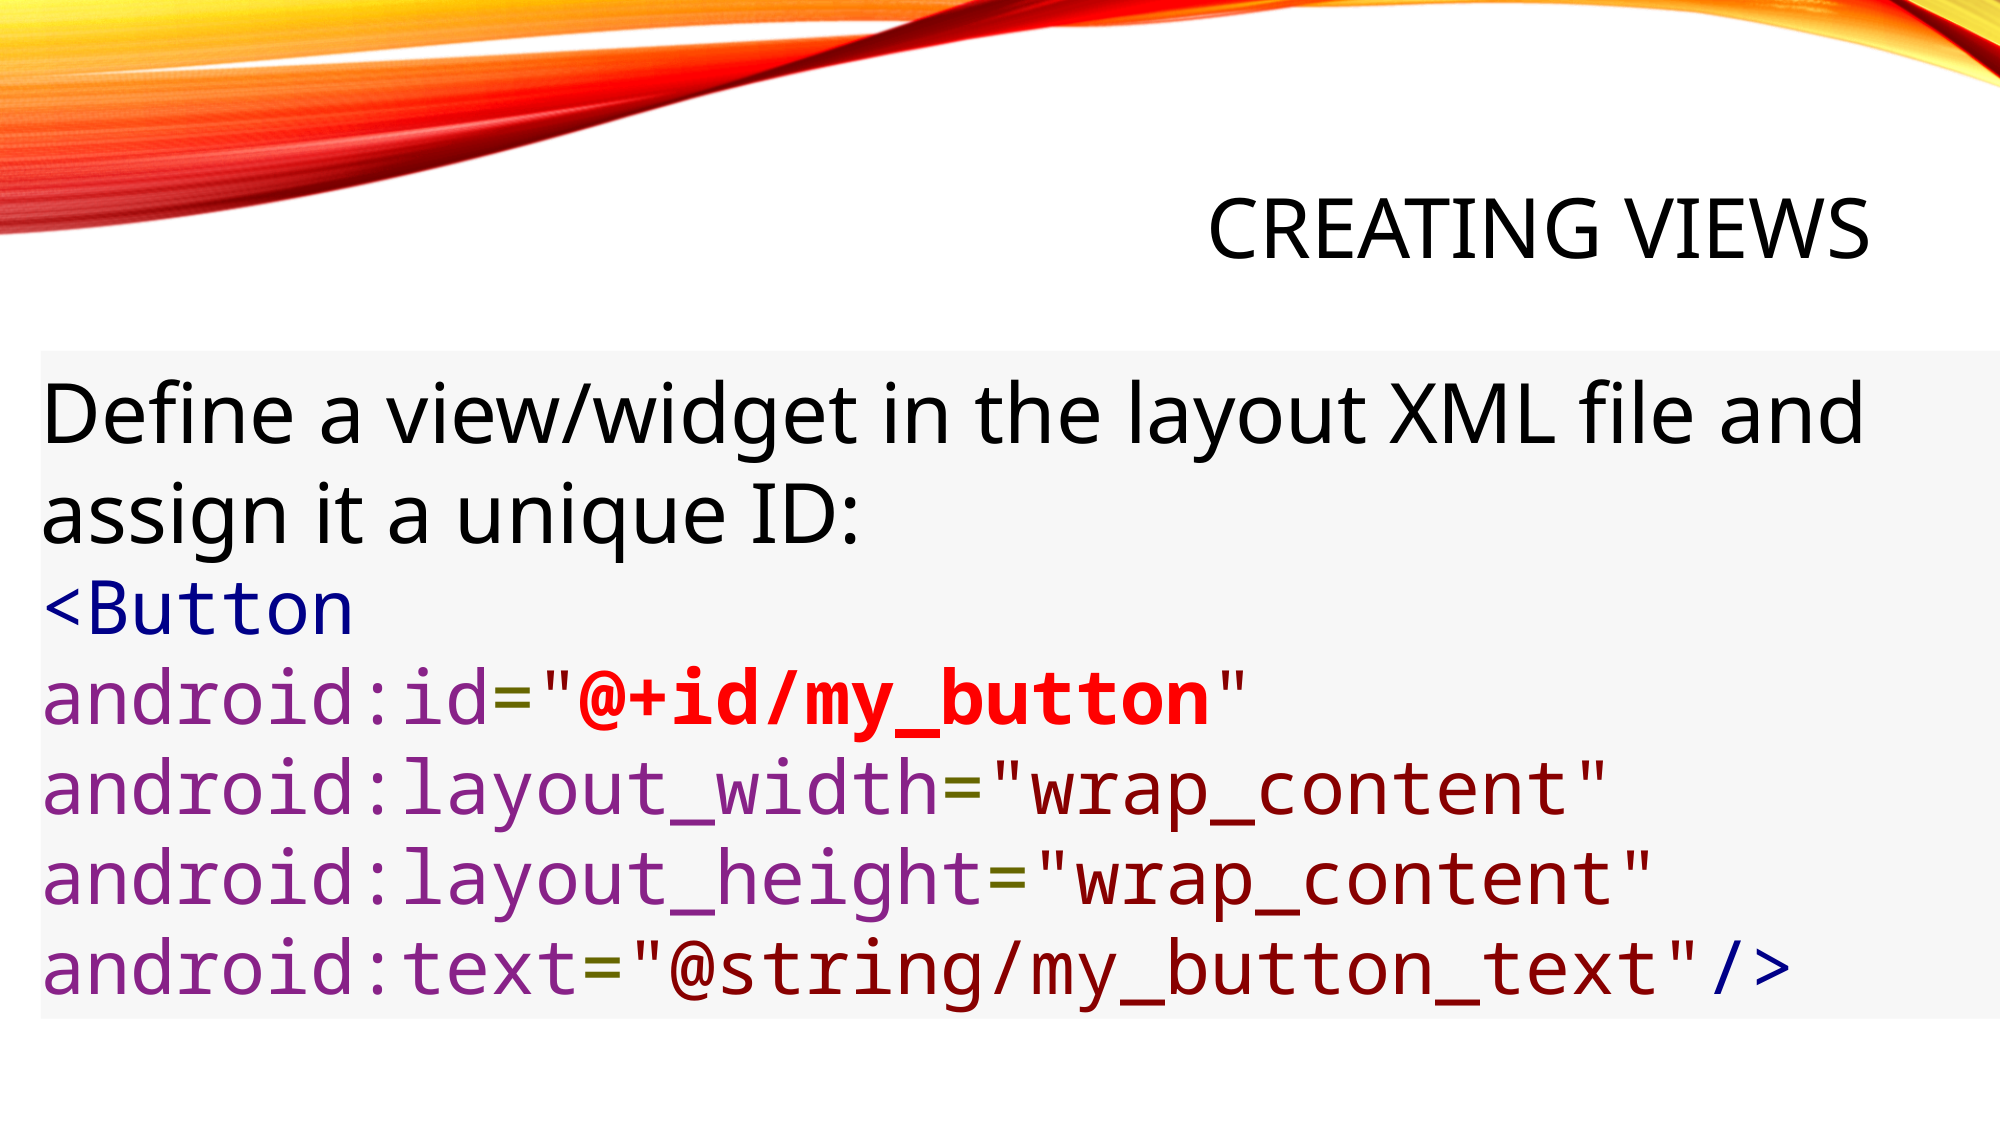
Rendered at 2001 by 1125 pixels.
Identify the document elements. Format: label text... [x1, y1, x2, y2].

picture [0, 0, 2000, 237]
title Creating views [474, 125, 1888, 338]
list Define a view/widget in the layout XML file and assign it a unique ID: <Button android:id="@+id/my_button" android:layout_width="wrap_content" android:layout_height="wrap_content" android:text="@string/my_button_text"/> [40, 350, 2000, 1019]
